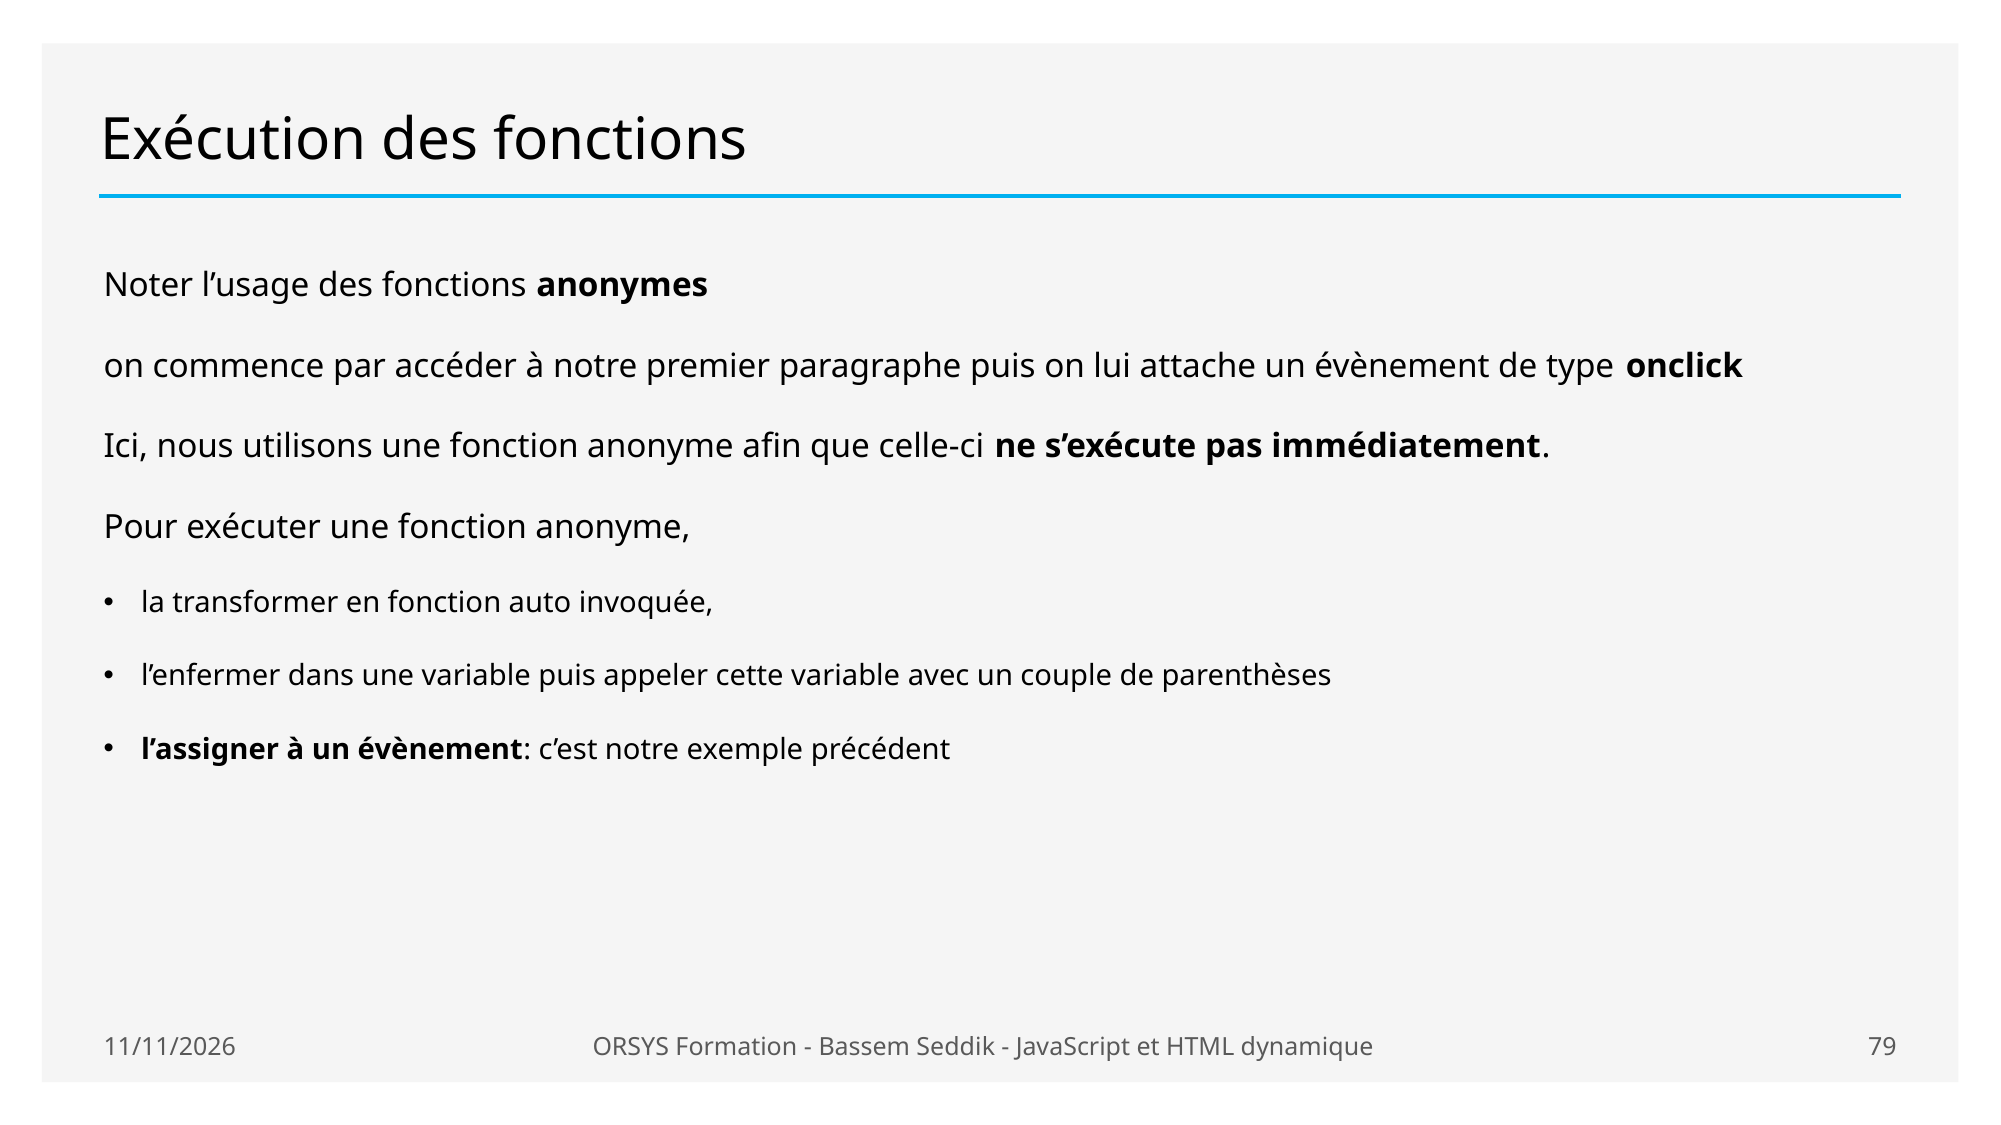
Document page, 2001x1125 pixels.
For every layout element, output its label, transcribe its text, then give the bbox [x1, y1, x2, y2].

slide_number 79 [1626, 1017, 1912, 1078]
footer ORSYS Formation - Bassem Seddik - JavaScript et HTML dynamique [340, 1017, 1626, 1078]
list Noter l’usage des fonctions anonymes on commence par accéder à notre premier paragraphe puis on lui attache un évènement de type onclick Ici, nous utilisons une fonction anonyme afin que celle-ci ne s’exécute pas immédiatement. Pour exécuter une fonction anonyme, la transformer en fonction auto invoquée, l’enfermer dans une variable puis appeler cette variable avec un couple de parenthèses l’assigner à un évènement: c’est notre exemple précédent [88, 235, 1888, 982]
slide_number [88, 1017, 340, 1078]
title Exécution des fonctions [85, 73, 1888, 179]
